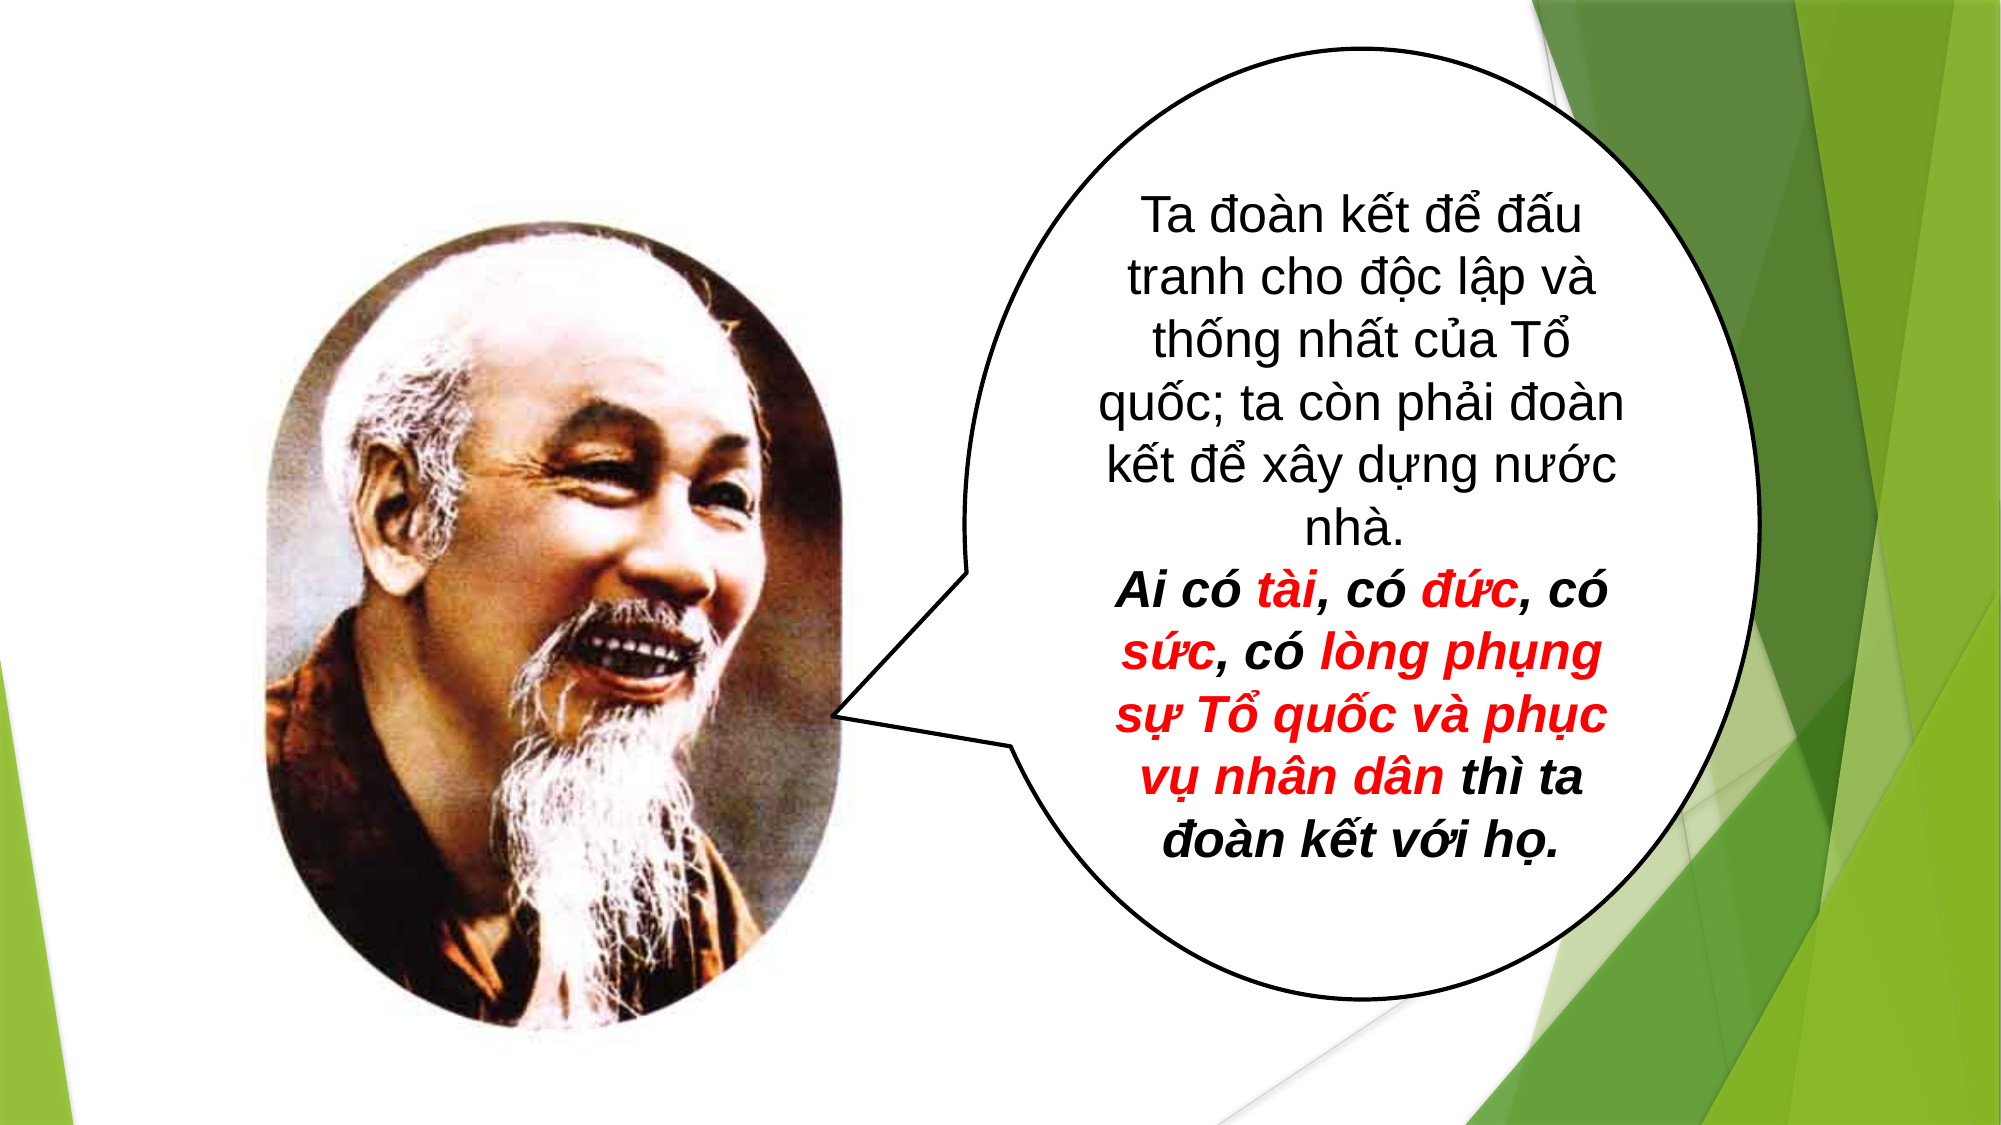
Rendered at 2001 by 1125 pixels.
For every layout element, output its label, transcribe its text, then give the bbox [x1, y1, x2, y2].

picture [252, 203, 853, 1043]
text_box Ta đoàn kết để đấu tranh cho độc lập và thống nhất của Tổ quốc; ta còn phải đoàn kết để xây dựng nước nhà. Ai có tài, có đức, có sức, có lòng phụng sự Tổ quốc và phục vụ nhân dân thì ta đoàn kết với họ. [857, 46, 1762, 1002]
